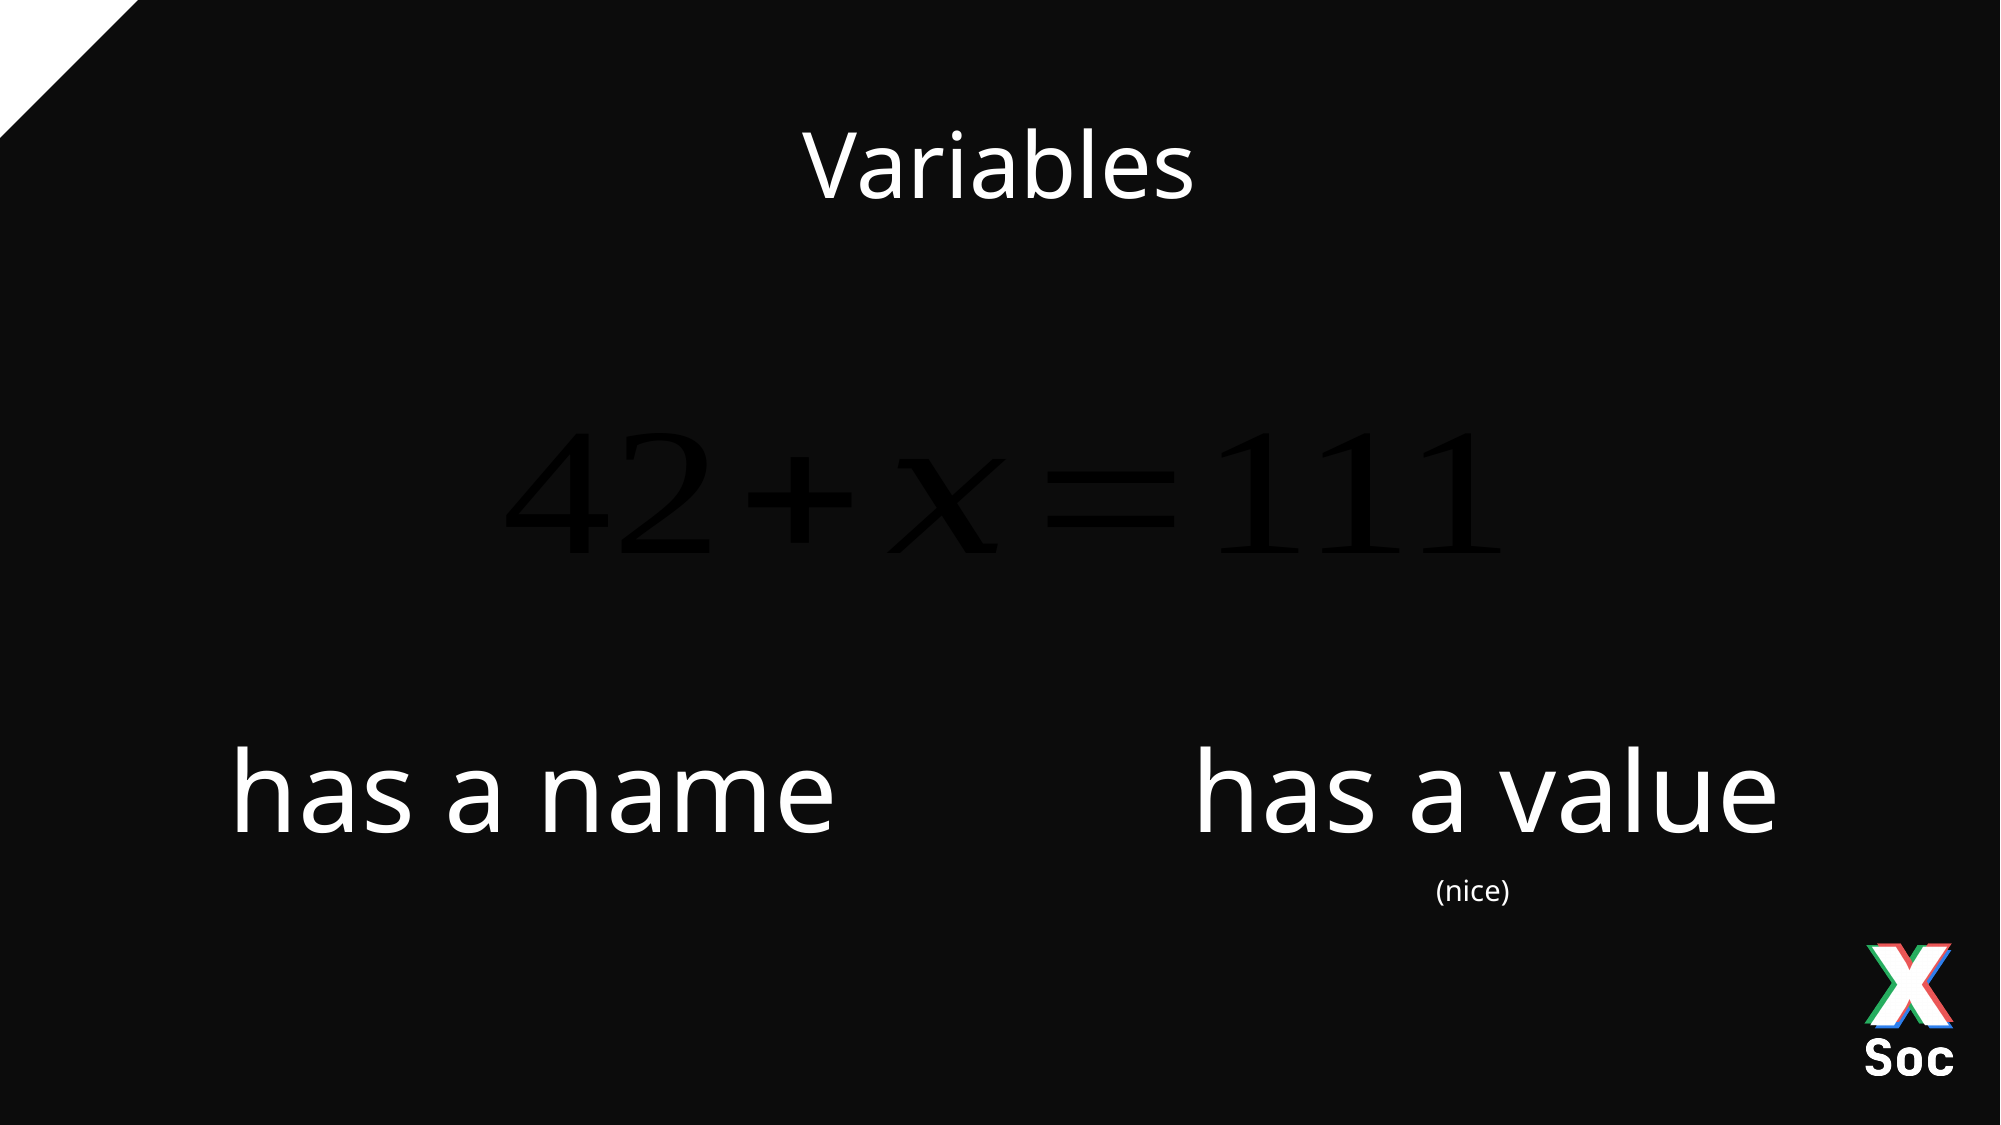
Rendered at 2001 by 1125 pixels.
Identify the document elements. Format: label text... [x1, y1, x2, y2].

text_box (nice) [1291, 865, 1654, 916]
title Variables [265, 59, 1735, 278]
picture [1864, 943, 1954, 1076]
